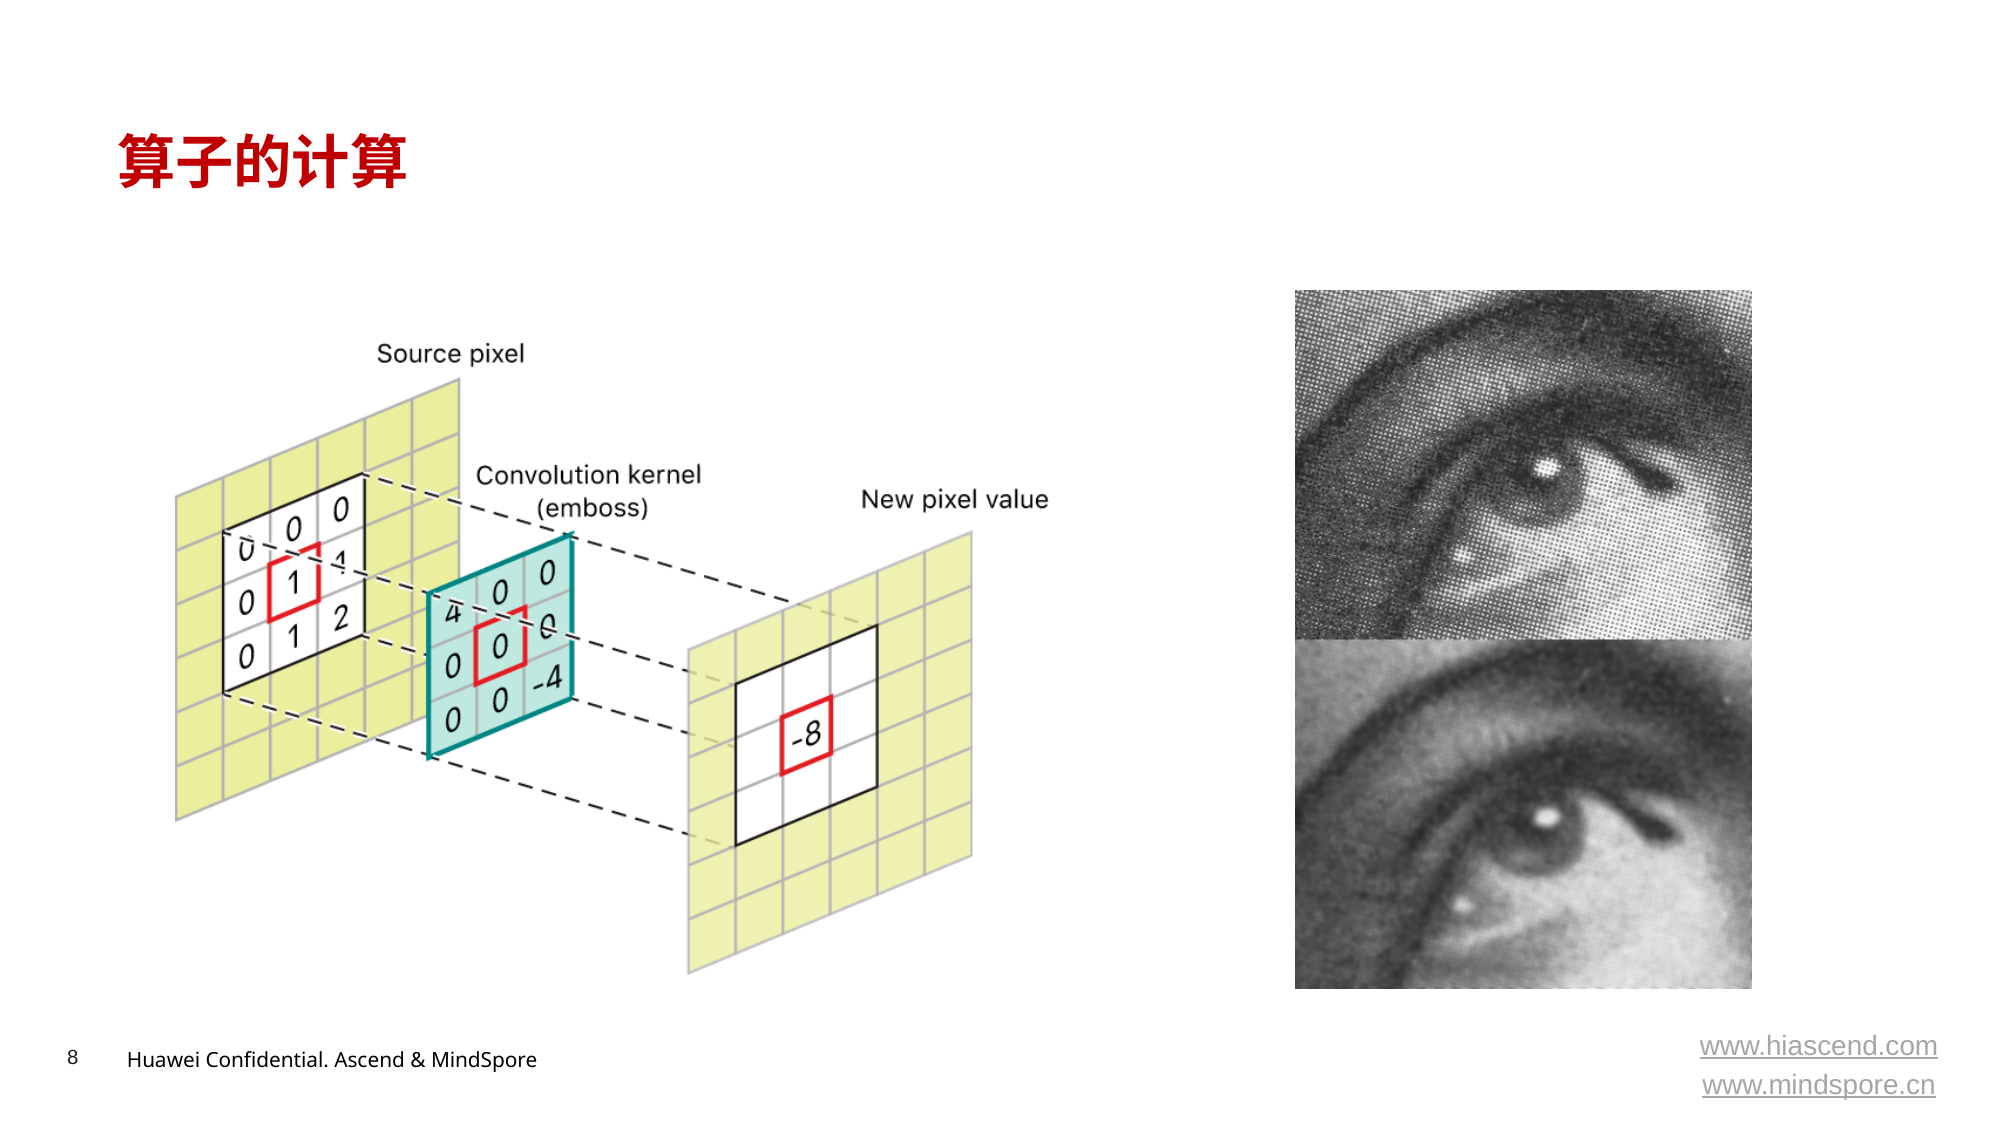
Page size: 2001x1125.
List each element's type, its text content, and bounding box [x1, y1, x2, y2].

picture [161, 328, 1064, 989]
title 算子的计算 [102, 111, 1901, 209]
picture [1295, 290, 1753, 989]
